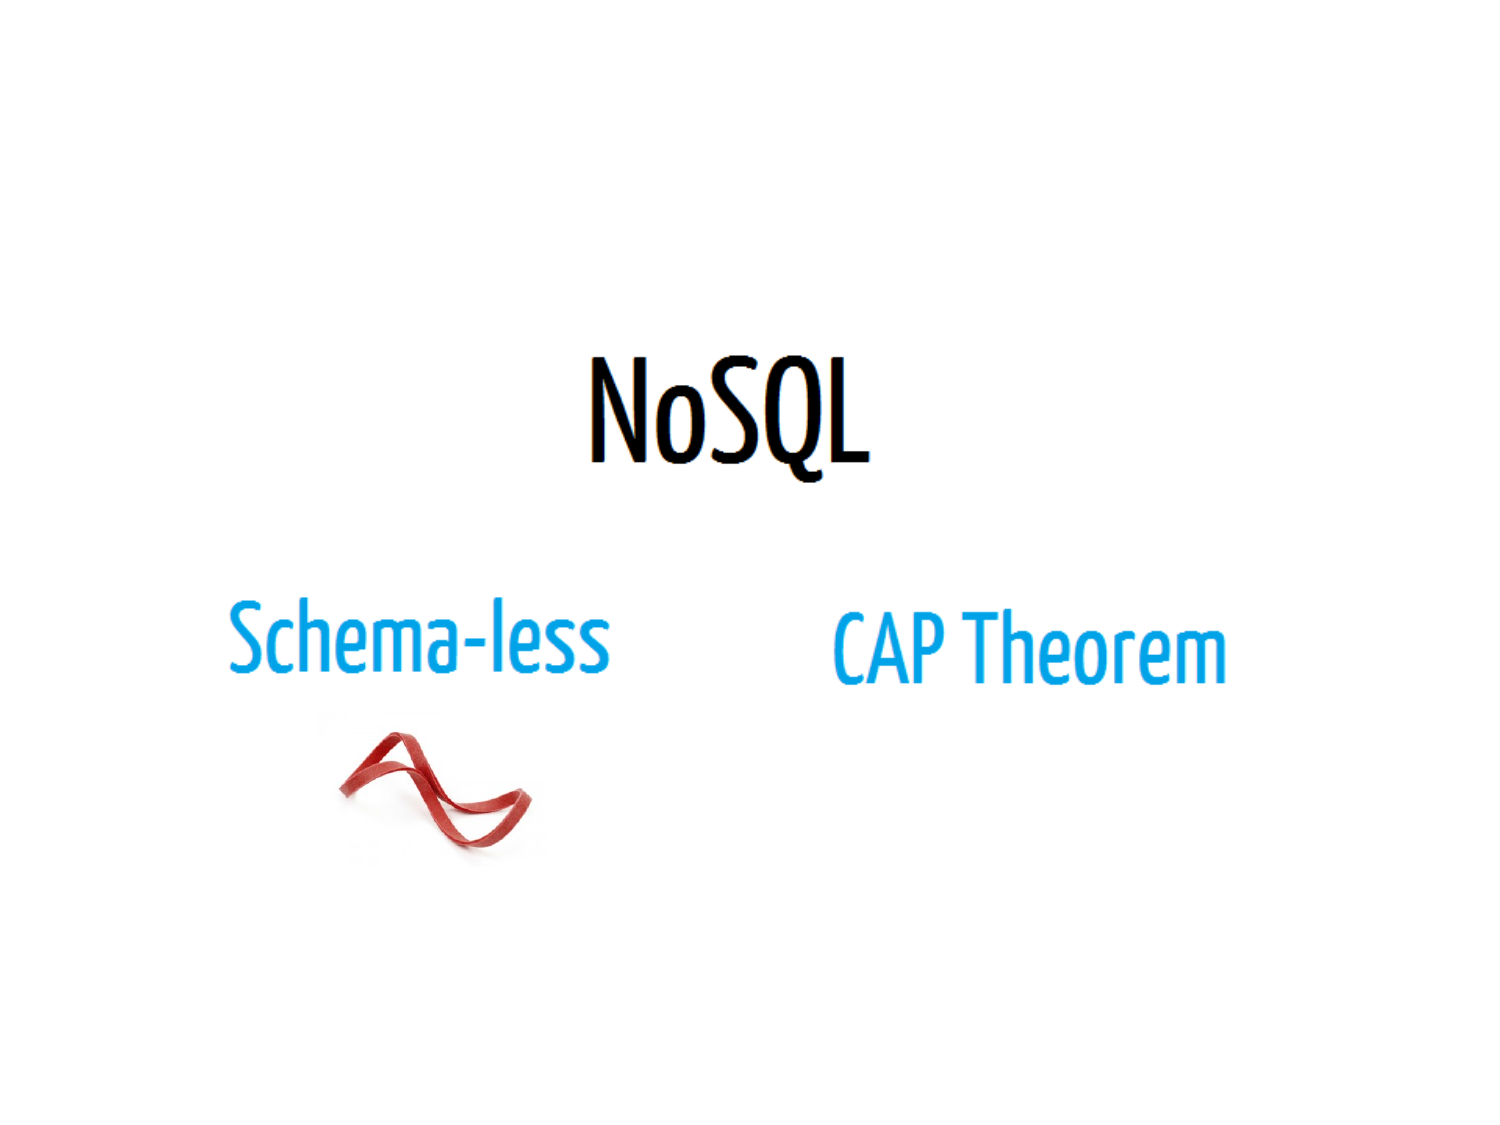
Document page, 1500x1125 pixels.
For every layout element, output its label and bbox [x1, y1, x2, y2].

picture [824, 587, 1246, 693]
picture [318, 712, 551, 867]
picture [212, 574, 638, 694]
picture [574, 337, 894, 498]
